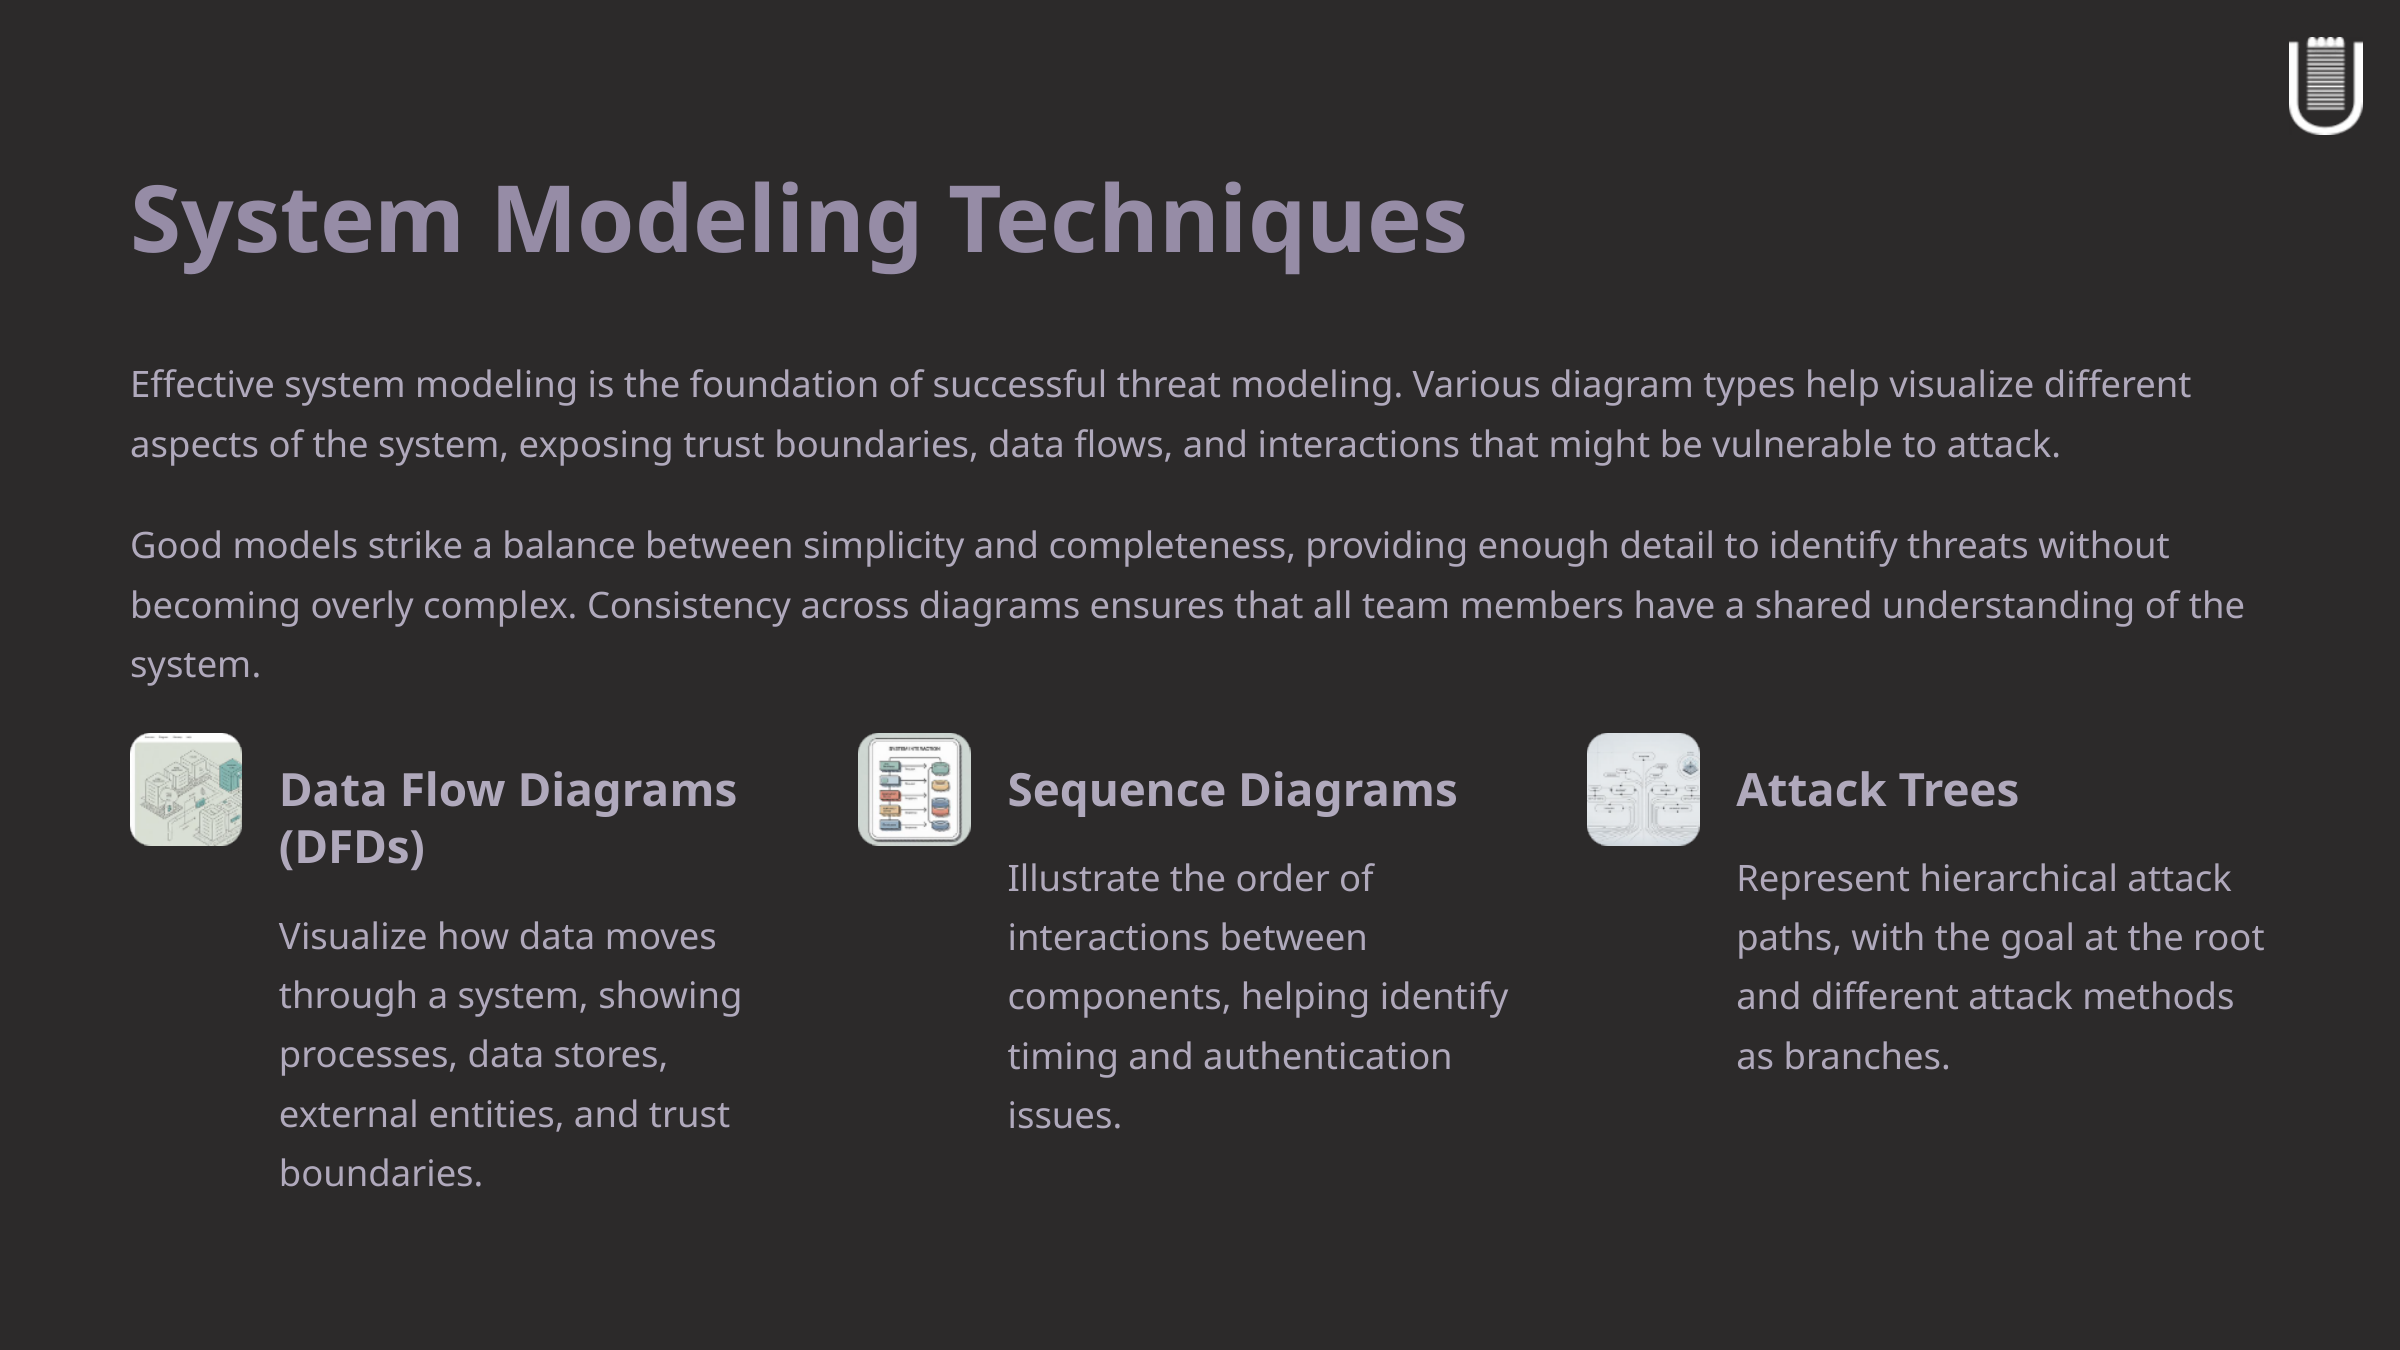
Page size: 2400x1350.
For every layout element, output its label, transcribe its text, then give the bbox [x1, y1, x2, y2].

picture [2289, 37, 2363, 135]
text_box Illustrate the order of interactions between components, helping identify timing and authentication issues. [1007, 838, 1541, 1137]
text_box Represent hierarchical attack paths, with the goal at the root and different attack methods as branches. [1736, 838, 2270, 1078]
text_box Sequence Diagrams [1007, 758, 1473, 817]
text_box Effective system modeling is the foundation of successful threat modeling. Various diagram types help visualize different aspects of the system, exposing trust boundaries, data flows, and interactions that might be vulnerable to attack. [130, 345, 2270, 465]
picture [130, 733, 242, 846]
picture [1587, 733, 1700, 846]
text_box Good models strike a balance between simplicity and completeness, providing enough detail to identify threats without becoming overly complex. Consistency across diagrams ensures that all team members have a shared understanding of the system. [130, 506, 2270, 686]
picture [858, 733, 971, 846]
text_box Data Flow Diagrams (DFDs) [278, 758, 813, 875]
text_box System Modeling Techniques [130, 155, 1474, 272]
text_box Attack Trees [1736, 758, 2202, 817]
text_box Visualize how data moves through a system, showing processes, data stores, external entities, and trust boundaries. [278, 897, 813, 1195]
